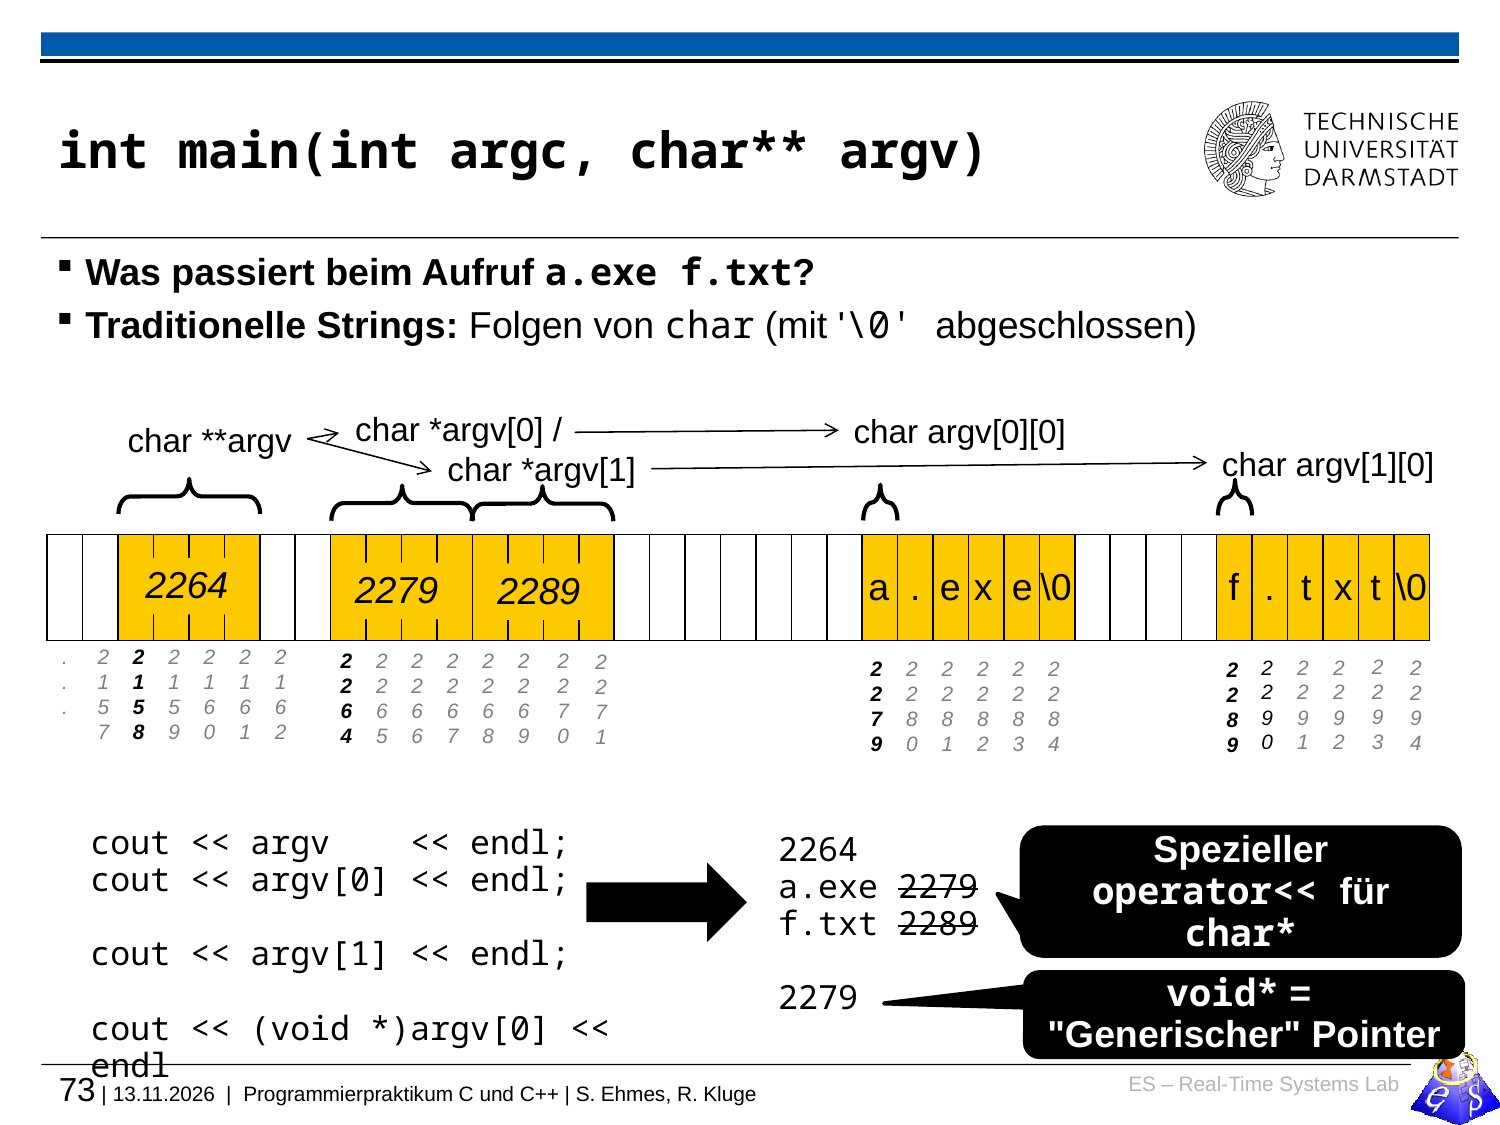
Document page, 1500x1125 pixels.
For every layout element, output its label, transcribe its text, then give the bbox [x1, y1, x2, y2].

text_box void* = "Generischer" Pointer [881, 970, 1466, 1060]
list Was passiert beim Aufruf a.exe f.txt? Traditionelle Strings: Folgen von char (mit '\0' abgeschlossen) [41, 240, 1459, 1056]
text_box 2264 a.exe 2279 f.txt 2289 2279 [763, 823, 993, 1025]
picture [1411, 1041, 1500, 1125]
text_box cout << argv << endl; cout << argv[0] << endl; cout << argv[1] << endl; cout << (void *)argv[0] << endl [75, 817, 681, 1092]
title int main(int argc, char** argv) [58, 80, 1187, 218]
text_box Spezieller operator<< für char* [995, 825, 1462, 958]
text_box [46, 400, 1452, 765]
picture [1187, 84, 1483, 214]
text_box [586, 862, 747, 942]
